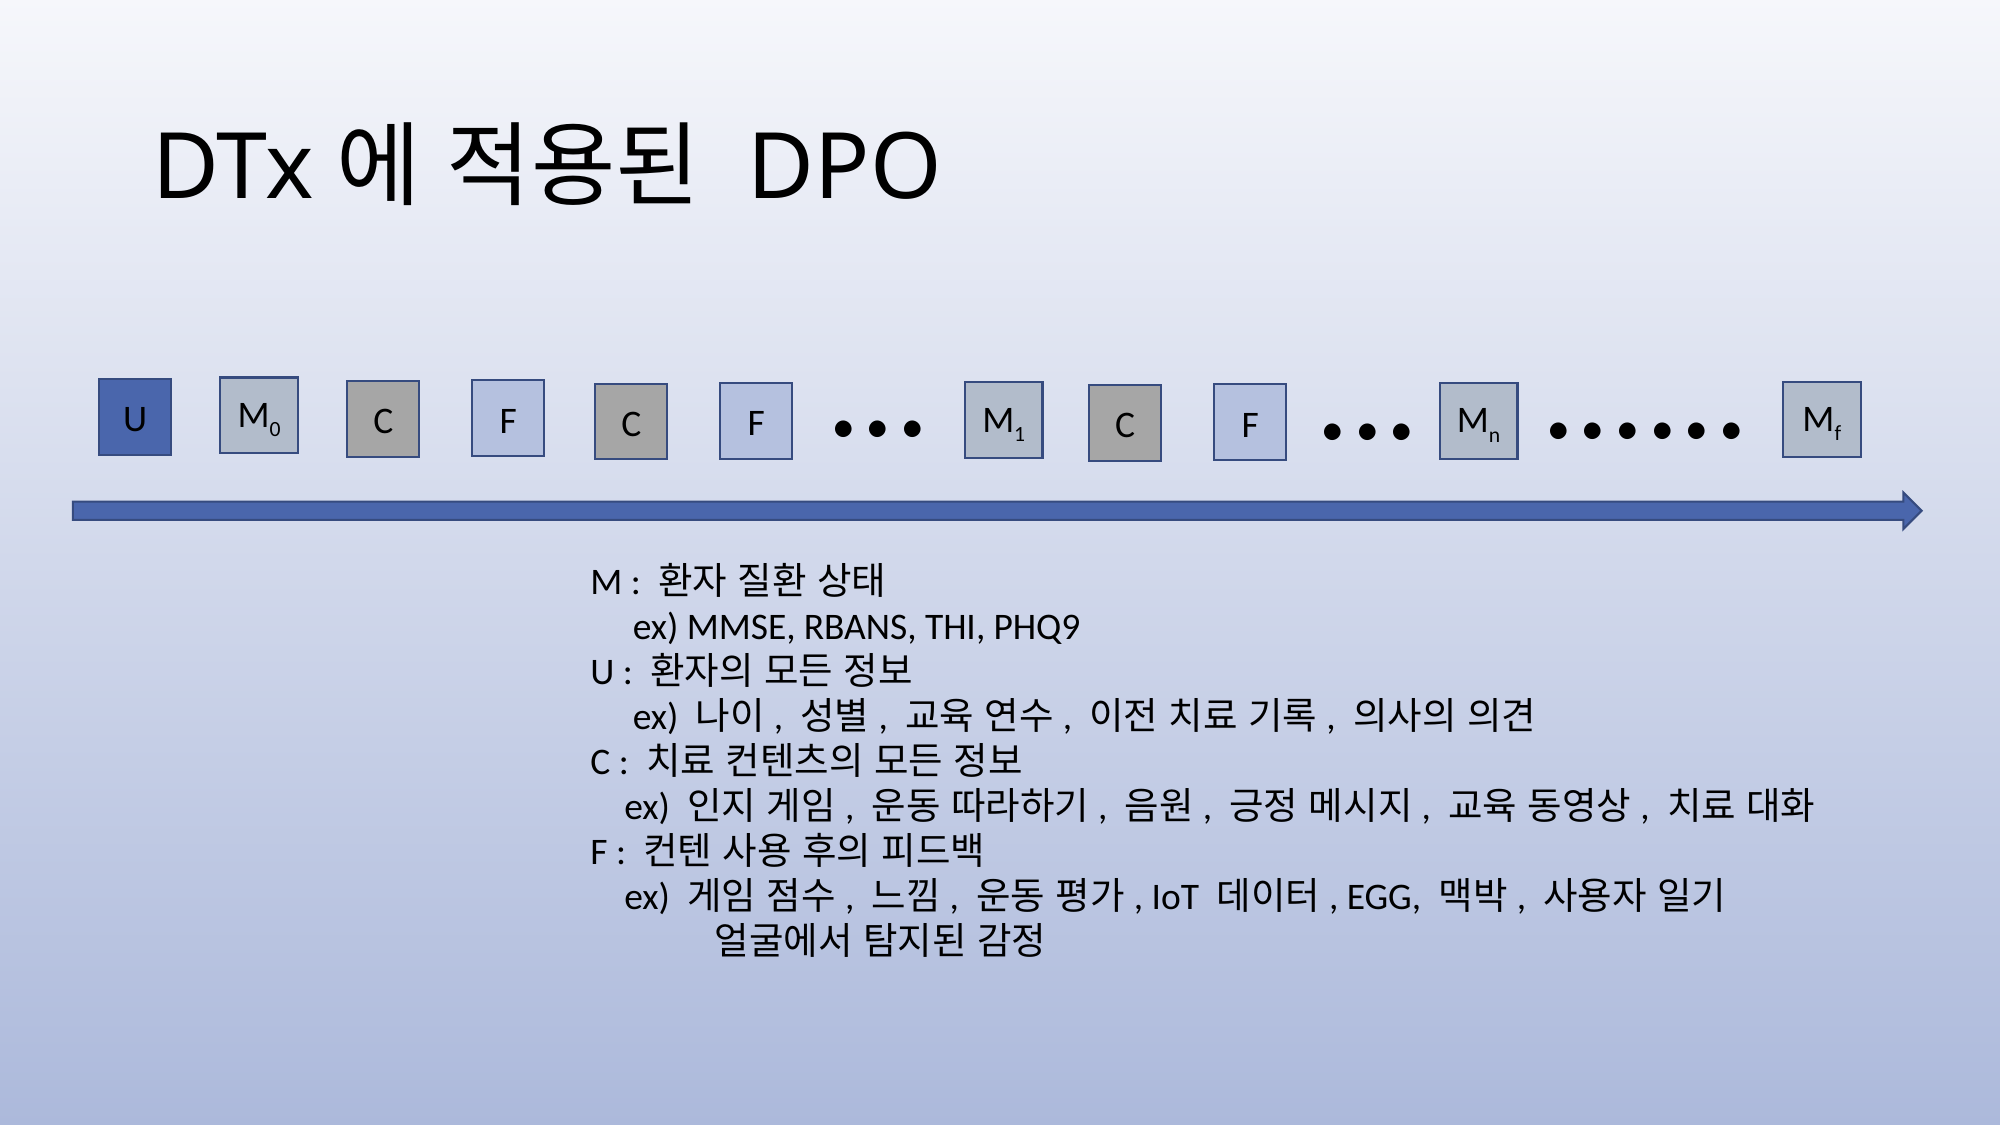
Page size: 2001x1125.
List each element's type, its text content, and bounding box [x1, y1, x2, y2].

text_box C [346, 380, 420, 458]
text_box M : 환자 질환 상태 ex) MMSE, RBANS, THI, PHQ9 U : 환자의 모든 정보 ex) 나이, 성별, 교육 연수, 이전 치료 기록, 의사의 의견 C : 치료 컨텐츠의 모든 정보 ex) 인지 게임, 운동 따라하기, 음원, 긍정 메시지, 교육 동영상, 치료 대화 F : 컨텐 사용 후의 피드백 ex) 게임 점수, 느낌, 운동 평가, IoT 데이터, EGG, 맥박, 사용자 일기 얼굴에서 탐지된 감정 [575, 549, 1831, 969]
text_box ... [1300, 294, 1435, 475]
text_box F [471, 379, 545, 457]
text_box C [1088, 384, 1162, 462]
text_box M0 [219, 376, 299, 454]
text_box C [594, 383, 668, 460]
text_box M1 [964, 381, 1044, 459]
text_box Mn [1439, 382, 1519, 460]
title DTx에 적용된 DPO [137, 59, 1863, 278]
text_box F [719, 382, 793, 460]
text_box ... [811, 291, 946, 472]
text_box Mf [1782, 381, 1862, 458]
text_box F [1213, 383, 1287, 461]
text_box U [98, 378, 172, 456]
text_box ...... [1526, 293, 1765, 473]
text_box [71, 490, 1924, 532]
